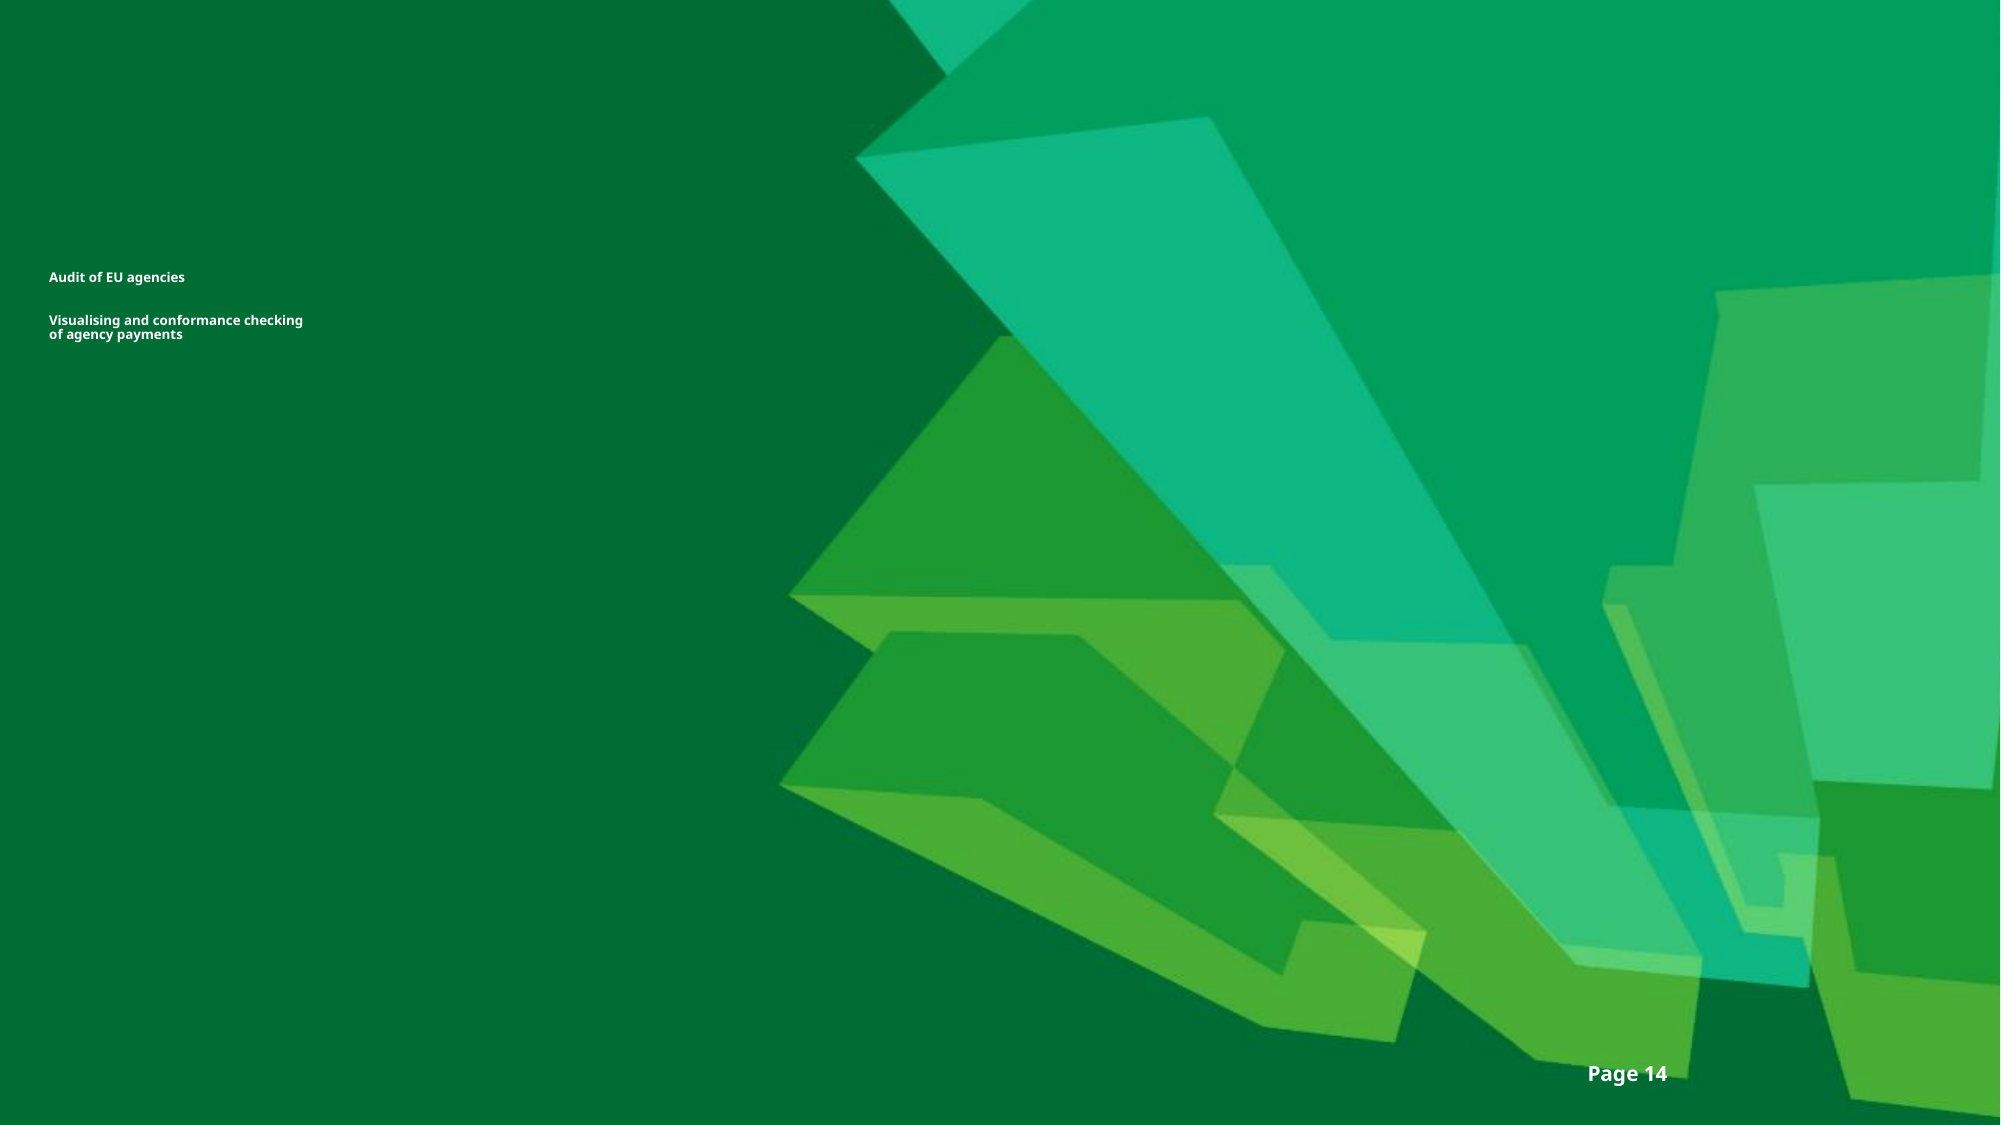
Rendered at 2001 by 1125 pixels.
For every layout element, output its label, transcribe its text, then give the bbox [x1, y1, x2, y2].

title Audit of EU agencies Visualising and conformance checking of agency payments [49, 270, 1373, 360]
picture [496, 0, 2001, 1125]
text_box Page 14 [1372, 1053, 1668, 1096]
